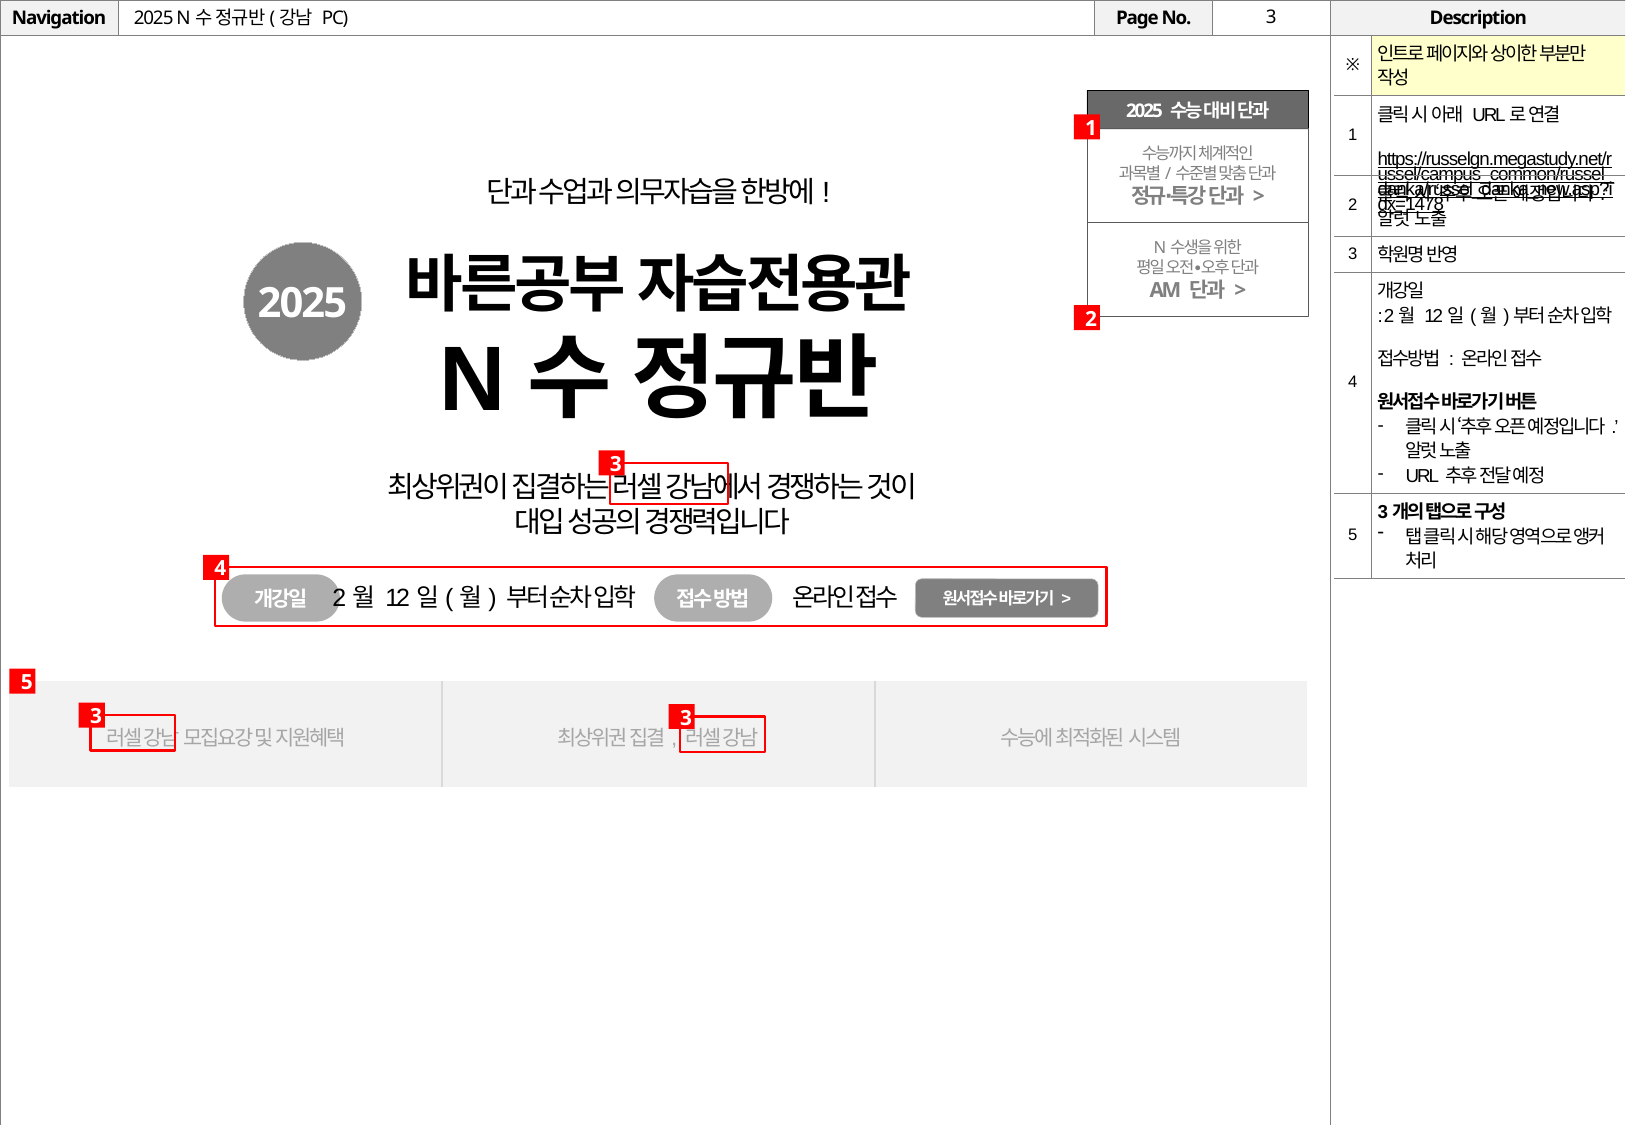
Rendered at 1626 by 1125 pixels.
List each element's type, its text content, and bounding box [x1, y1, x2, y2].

text_box 3 [596, 448, 627, 477]
text_box [88, 713, 178, 753]
table_cell 클릭 시 ‘추후 오픈 예정입니다.‘ 알럿 노출 [1372, 176, 1625, 236]
table_header 러셀 강남 모집요강 및 지원혜택 [9, 681, 441, 787]
text_box 5 [7, 667, 38, 696]
table_cell 3 [1334, 237, 1371, 272]
text_box 최상위권이 집결하는 러셀 강남에서 경쟁하는 것이 대입 성공의 경쟁력입니다 [9, 460, 1296, 546]
table_header ※ [1334, 36, 1371, 95]
table_cell 2 [1334, 176, 1371, 236]
title 2025 N수 정규반(강남 PC) [118, 0, 1097, 35]
text_box N수생을 위한 평일 오전∙오후 단과 AM 단과 > [1087, 222, 1309, 317]
text_box [608, 461, 730, 506]
text_box 2025 [243, 242, 362, 361]
table_cell 5 [1334, 494, 1371, 578]
table_cell 개강일 : 2월 12일(월)부터 순차 입학 접수방법 : 온라인 접수 원서접수 바로가기 버튼 클릭 시 ‘추후 오픈 예정입니다.’ 알럿 노출 URL 추후 전달 예정 [1372, 273, 1625, 493]
text_box 3 [77, 701, 107, 730]
text_box [231, 565, 1109, 628]
table_cell 클릭 시 아래 URL로 연결 https://russelgn.megastudy.net/russel/campus_common/russel_danka/russel_danka_new.asp?idx=1478 [1372, 96, 1625, 175]
text_box 2 [1072, 303, 1102, 332]
text_box 4 [201, 553, 231, 582]
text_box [221, 574, 1099, 622]
table_cell 4 [1334, 273, 1371, 493]
text_box [213, 582, 220, 628]
table_cell 3개의 탭으로 구성 탭 클릭 시 해당 영역으로 앵커 처리 [1372, 494, 1625, 578]
text_box 2025 수능 대비 단과 [1086, 90, 1309, 128]
text_box 수능까지 체계적인 과목별/수준별 맞춤 단과 정규∙특강 단과 > [1087, 128, 1309, 222]
text_box 3 [666, 702, 697, 731]
text_box 바른공부 자습전용관 N수 정규반 [9, 236, 1309, 437]
table_header 최상위권 집결, 러셀 강남 [443, 681, 874, 787]
table_cell 1 [1334, 96, 1371, 175]
table_header 인트로 페이지와 상이한 부분만 작성 [1372, 36, 1625, 95]
text_box 단과 수업과 의무자습을 한방에! [9, 165, 1087, 216]
text_box [678, 714, 767, 754]
table_header 수능에 최적화된 시스템 [876, 681, 1307, 787]
table_cell 학원명 반영 [1372, 237, 1625, 272]
text_box 1 [1072, 112, 1102, 141]
